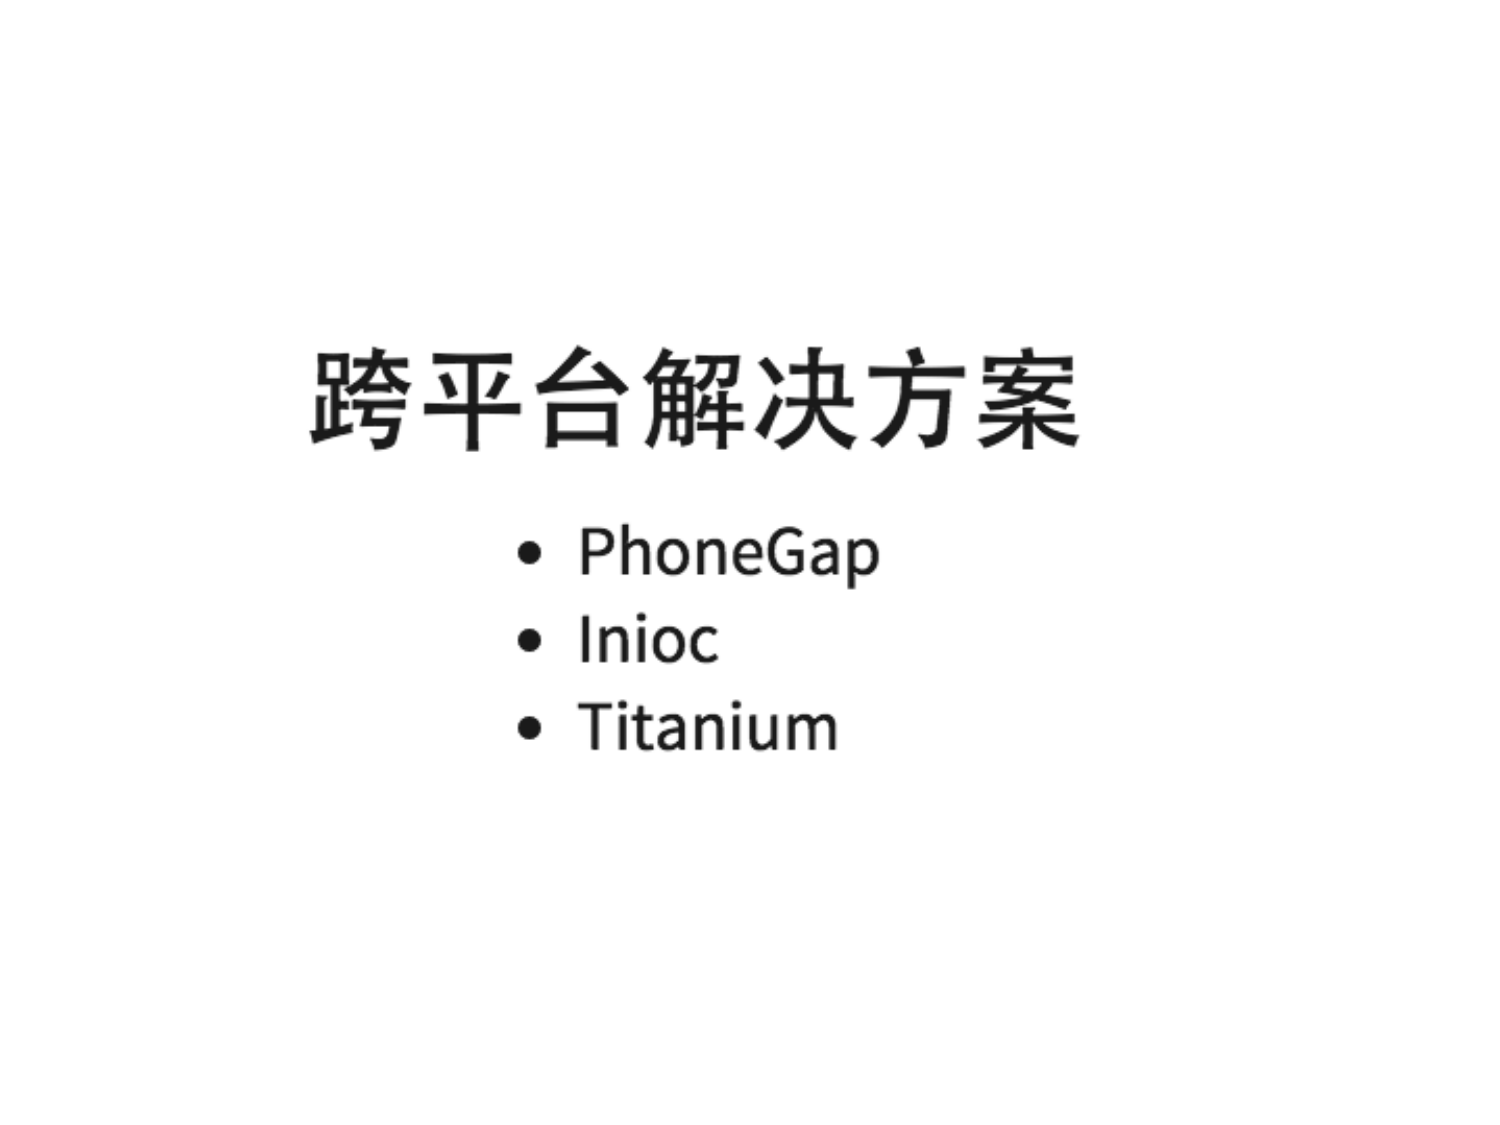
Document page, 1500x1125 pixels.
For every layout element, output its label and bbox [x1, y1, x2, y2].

picture [237, 285, 1263, 838]
